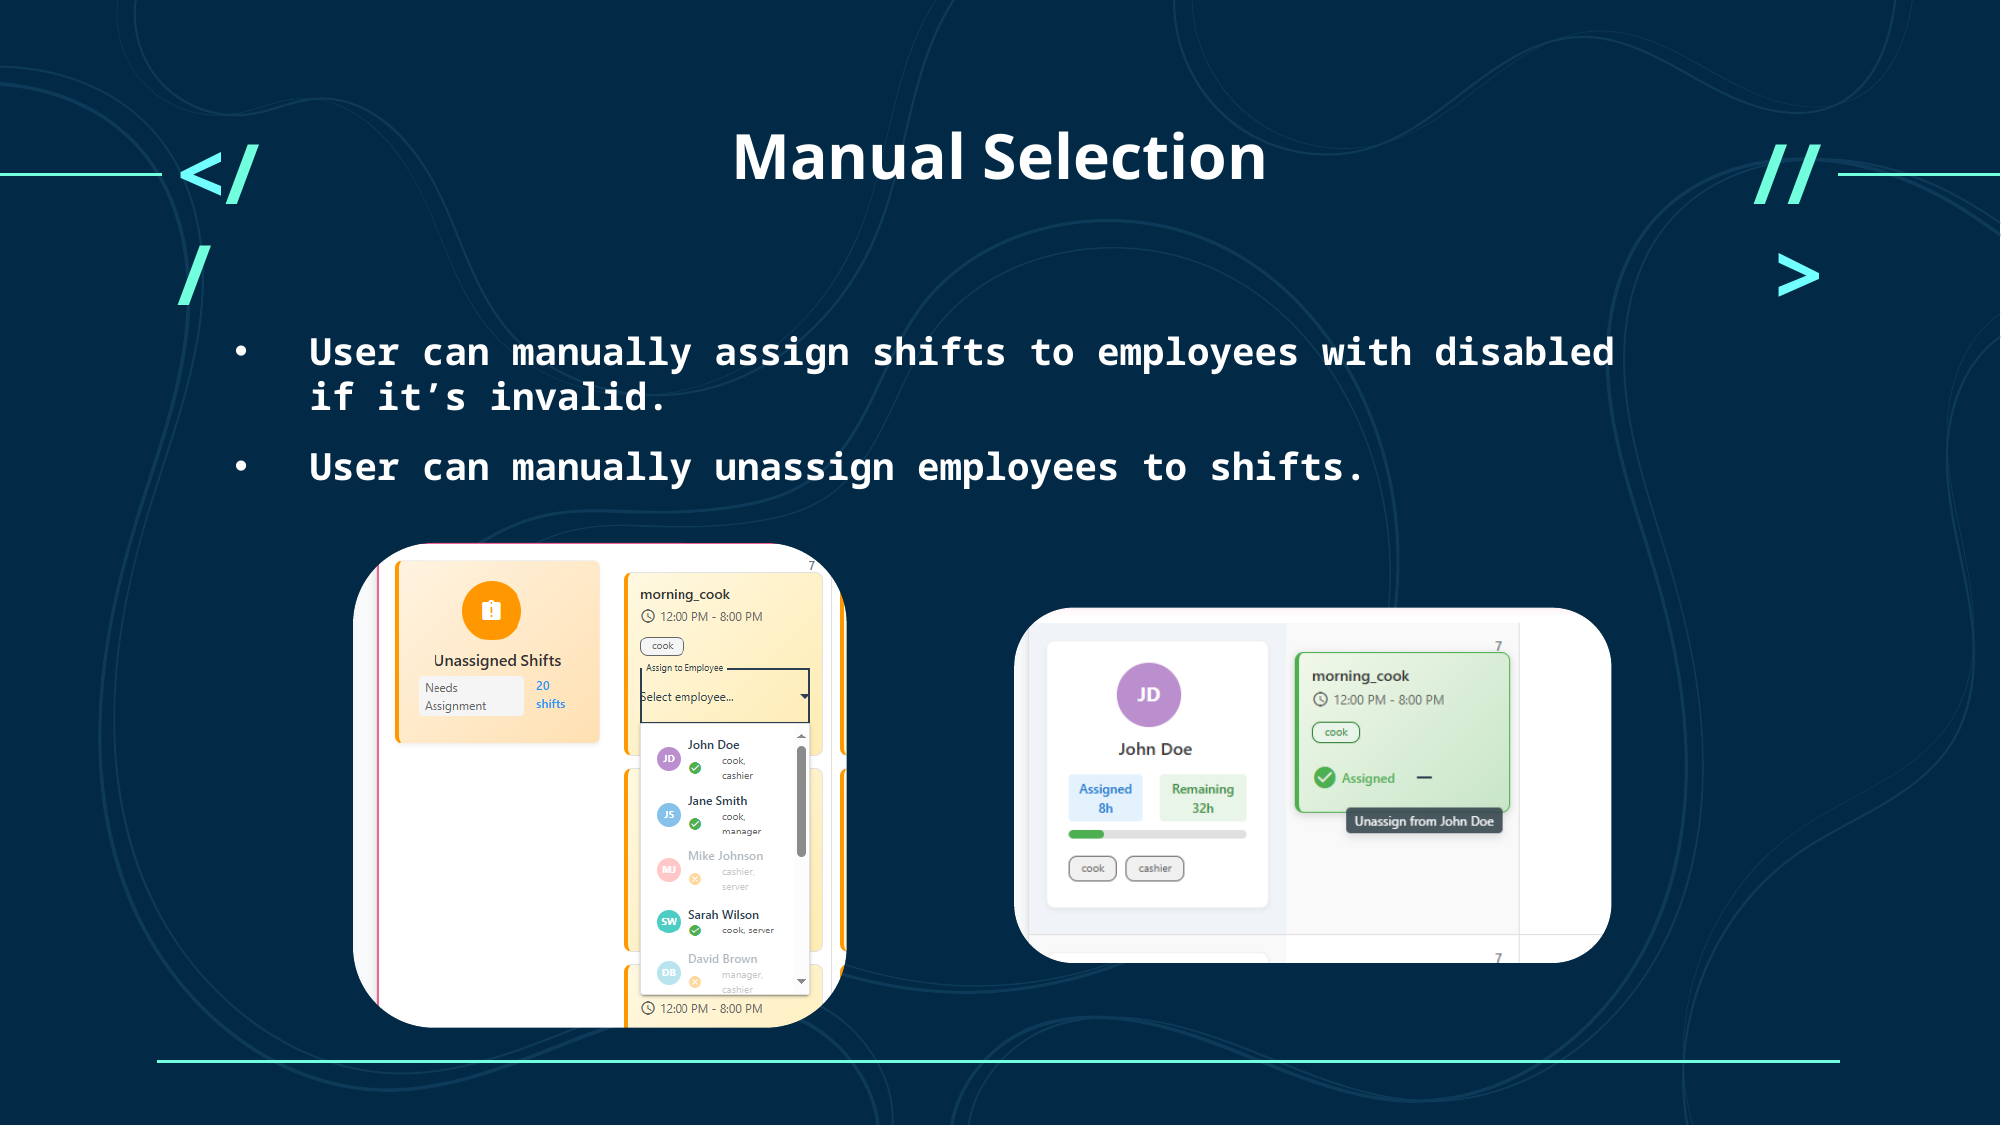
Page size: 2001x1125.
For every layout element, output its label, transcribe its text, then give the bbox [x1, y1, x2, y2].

picture [352, 542, 847, 1028]
title Manual Selection [320, 97, 1680, 223]
text_box //> [1700, 101, 1843, 219]
text_box User can manually assign shifts to employees with disabled if it’s invalid. User can manually unassign employees to shifts. [219, 313, 1647, 989]
picture [1013, 607, 1612, 964]
text_box <// [157, 101, 300, 219]
